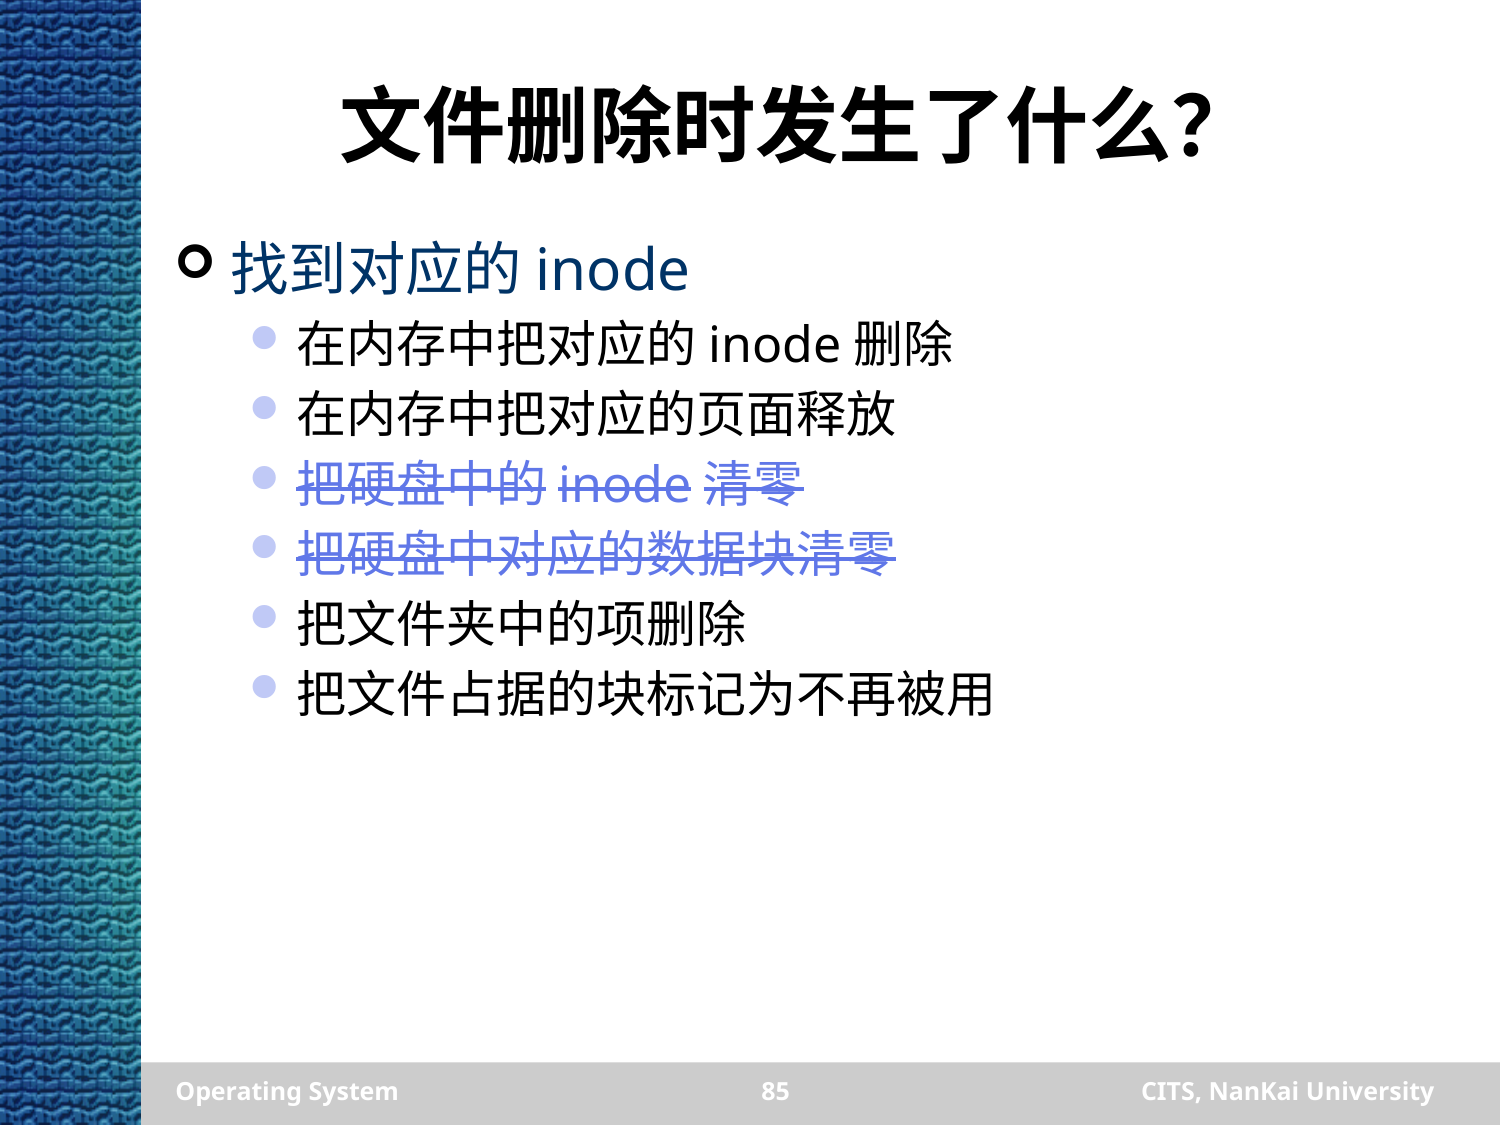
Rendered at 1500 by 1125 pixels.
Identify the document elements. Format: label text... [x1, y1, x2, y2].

slide_number Operating System [160, 1067, 574, 1118]
slide_number 85 [600, 1067, 951, 1118]
title 文件删除时发生了什么？ [159, 50, 1436, 197]
list 找到对应的inode 在内存中把对应的inode删除 在内存中把对应的页面释放 把硬盘中的inode清零 把硬盘中对应的数据块清零 把文件夹中的项删除 把文件占据的块标记为不再被用 [159, 224, 1483, 1047]
footer CITS, NanKai University [974, 1067, 1451, 1118]
picture [0, 0, 141, 1125]
